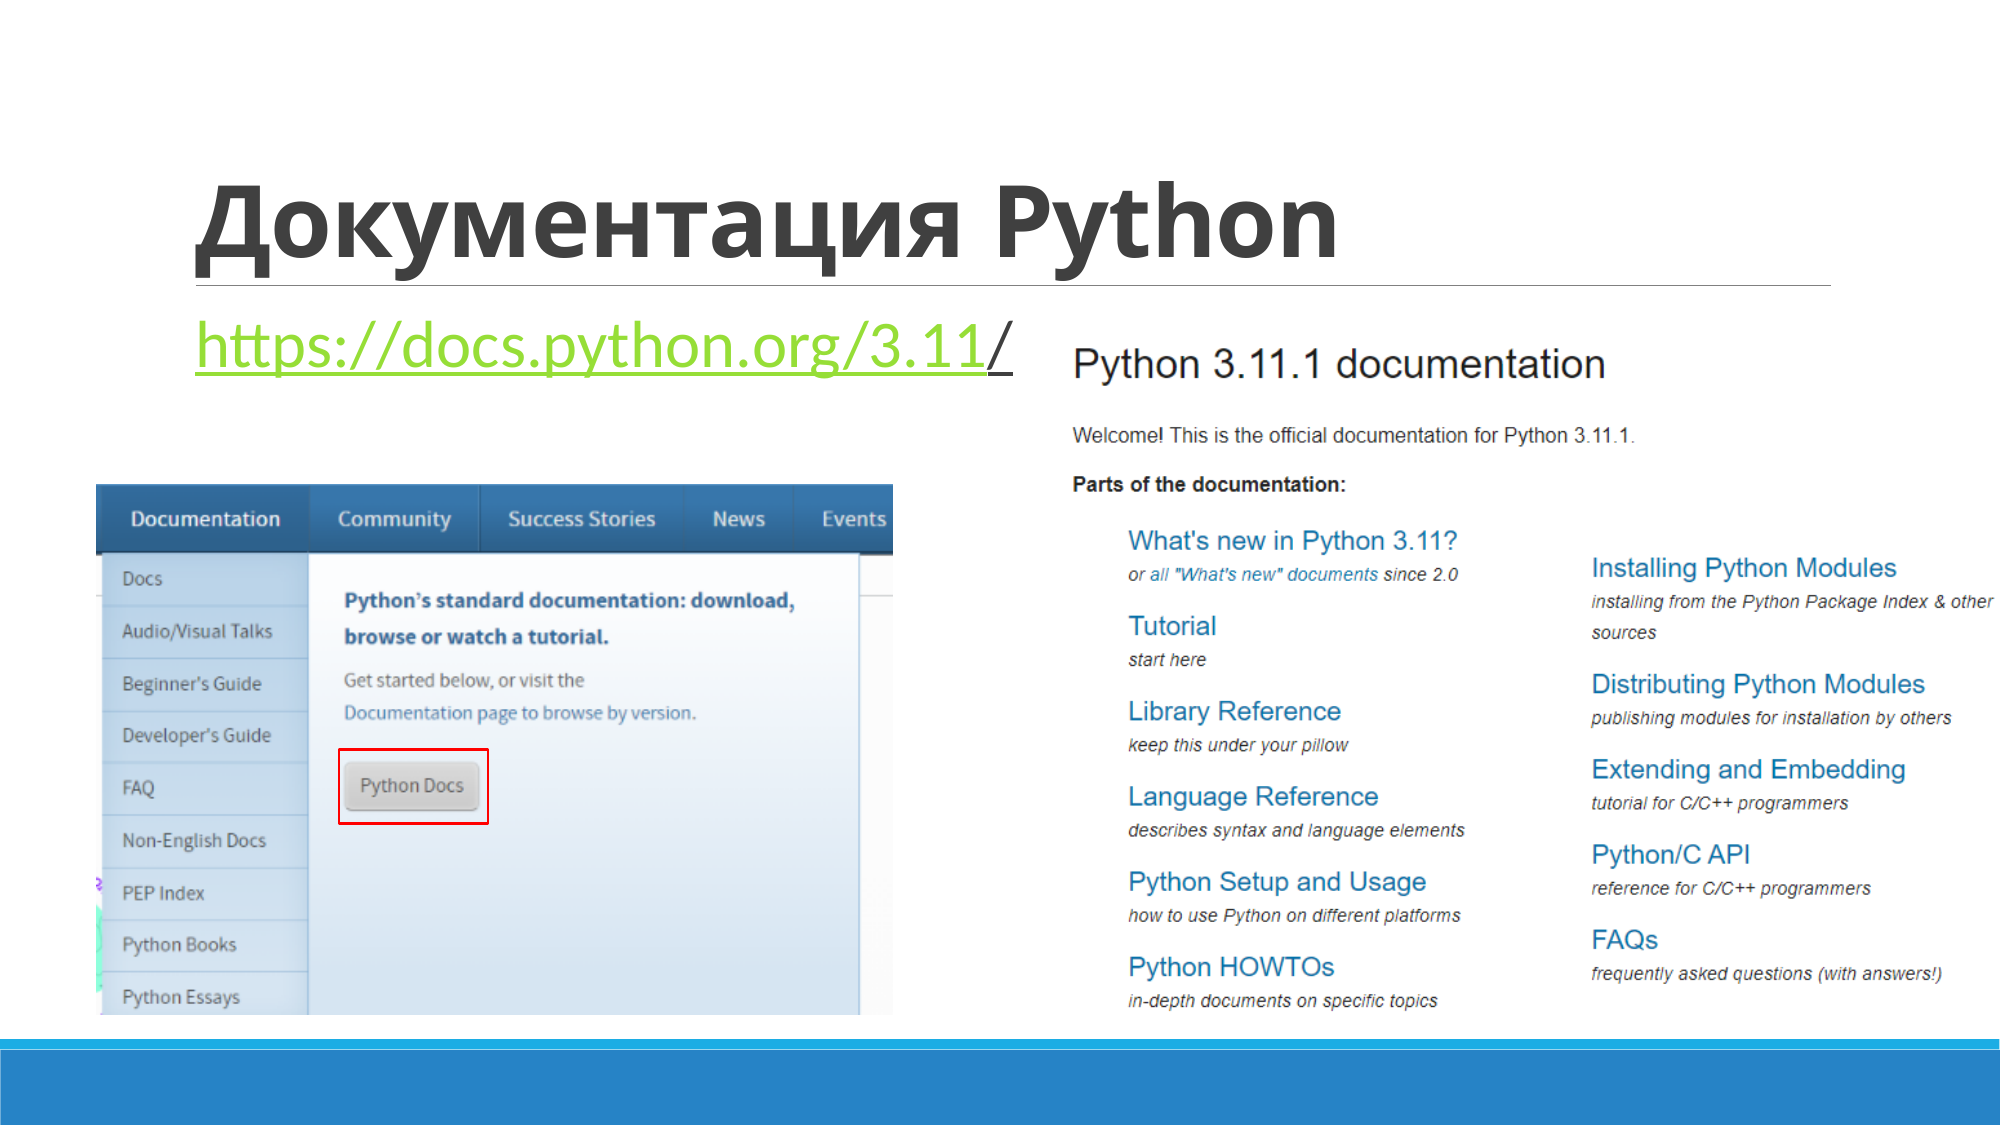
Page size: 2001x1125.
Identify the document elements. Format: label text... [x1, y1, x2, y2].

title Документация Python [180, 47, 1830, 285]
picture [96, 484, 893, 1016]
list https://docs.python.org/3.11/ [180, 302, 1830, 1015]
picture [1061, 342, 2000, 1016]
